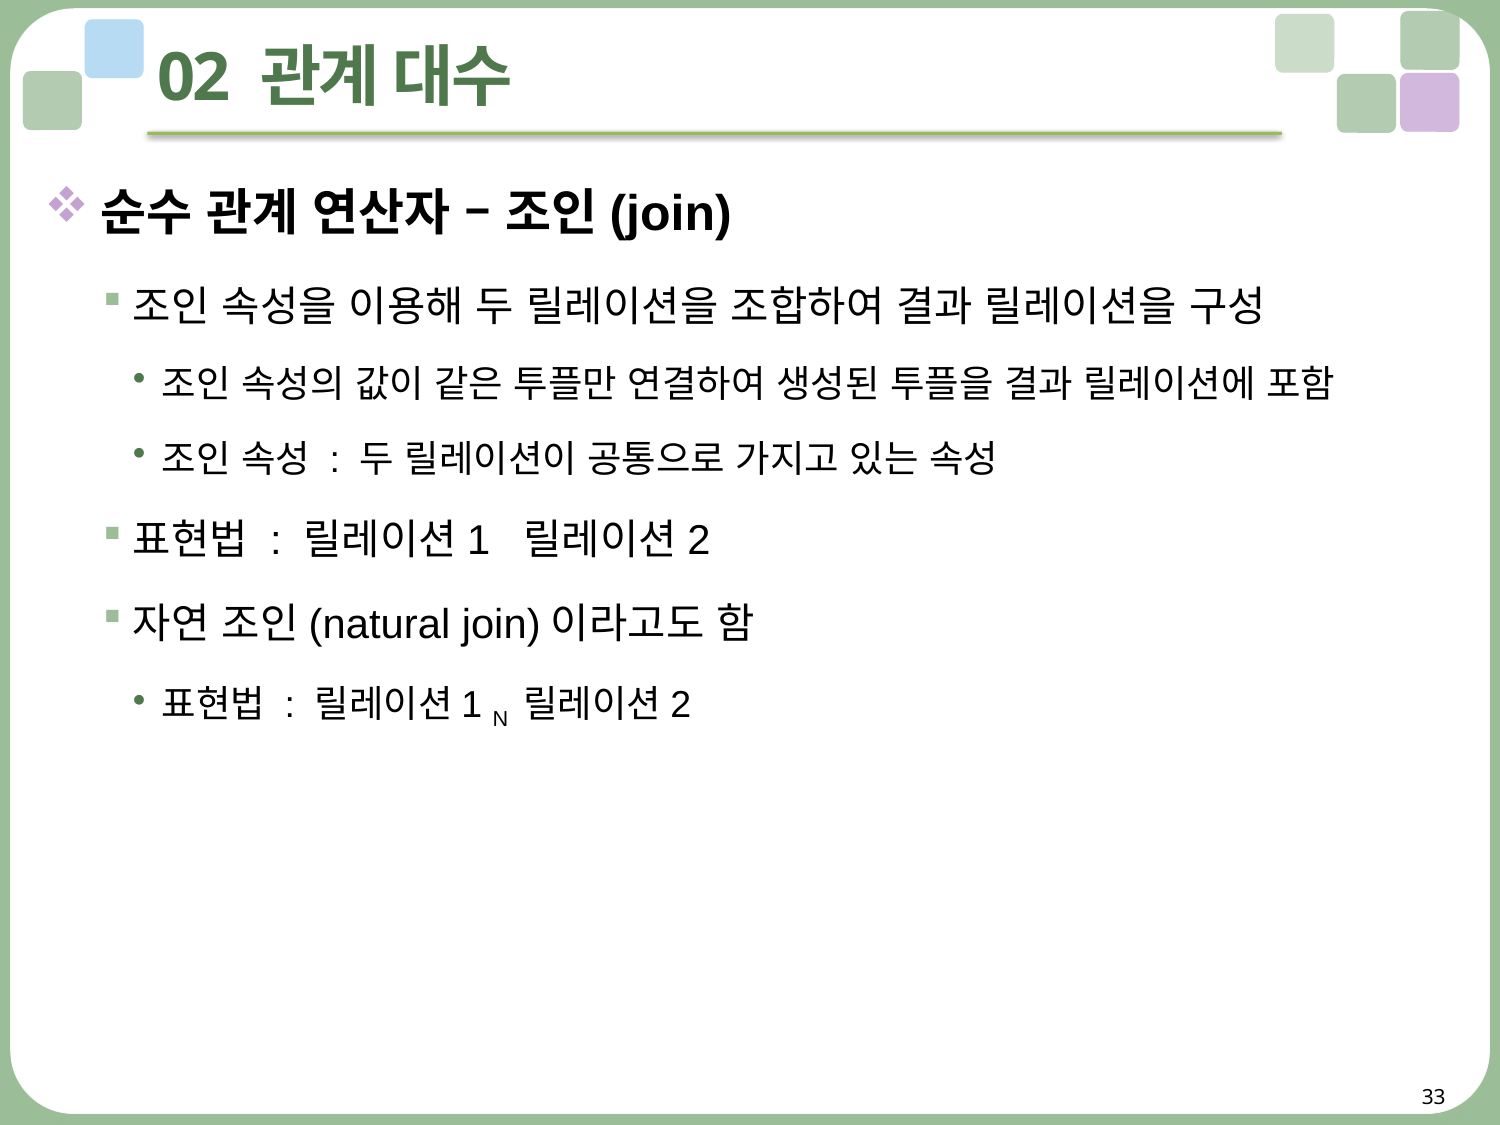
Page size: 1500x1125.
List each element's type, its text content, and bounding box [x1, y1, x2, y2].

title 02 관계 대수 [142, 25, 1459, 123]
picture [0, 0, 1500, 1125]
